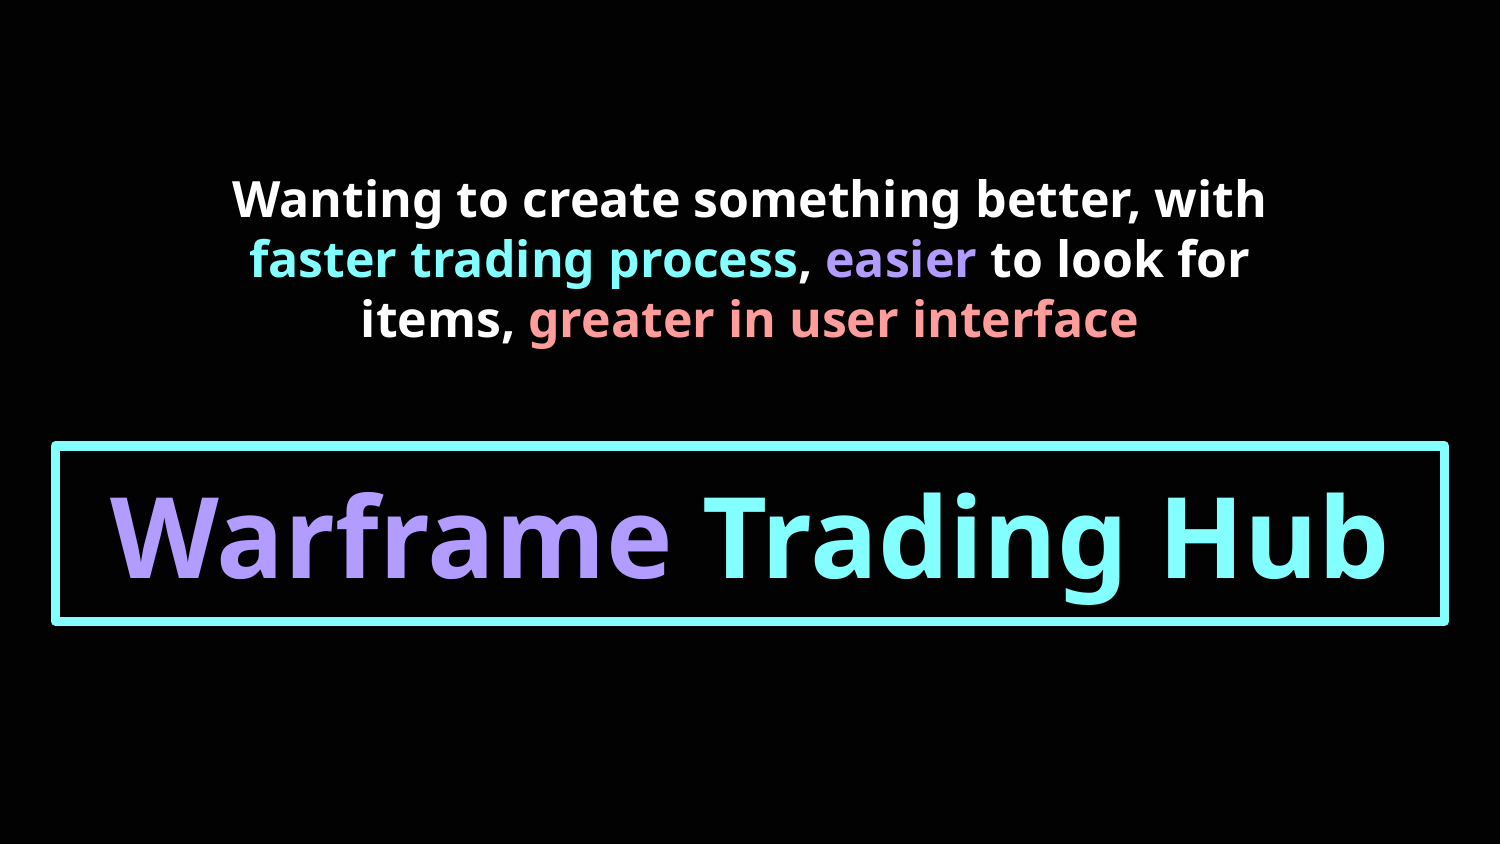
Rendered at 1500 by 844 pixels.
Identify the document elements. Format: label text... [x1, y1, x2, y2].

title Warframe Trading Hub [55, 445, 1445, 622]
text_box Wanting to create something better, with faster trading process, easier to look for items, greater in user interface [196, 92, 1304, 422]
